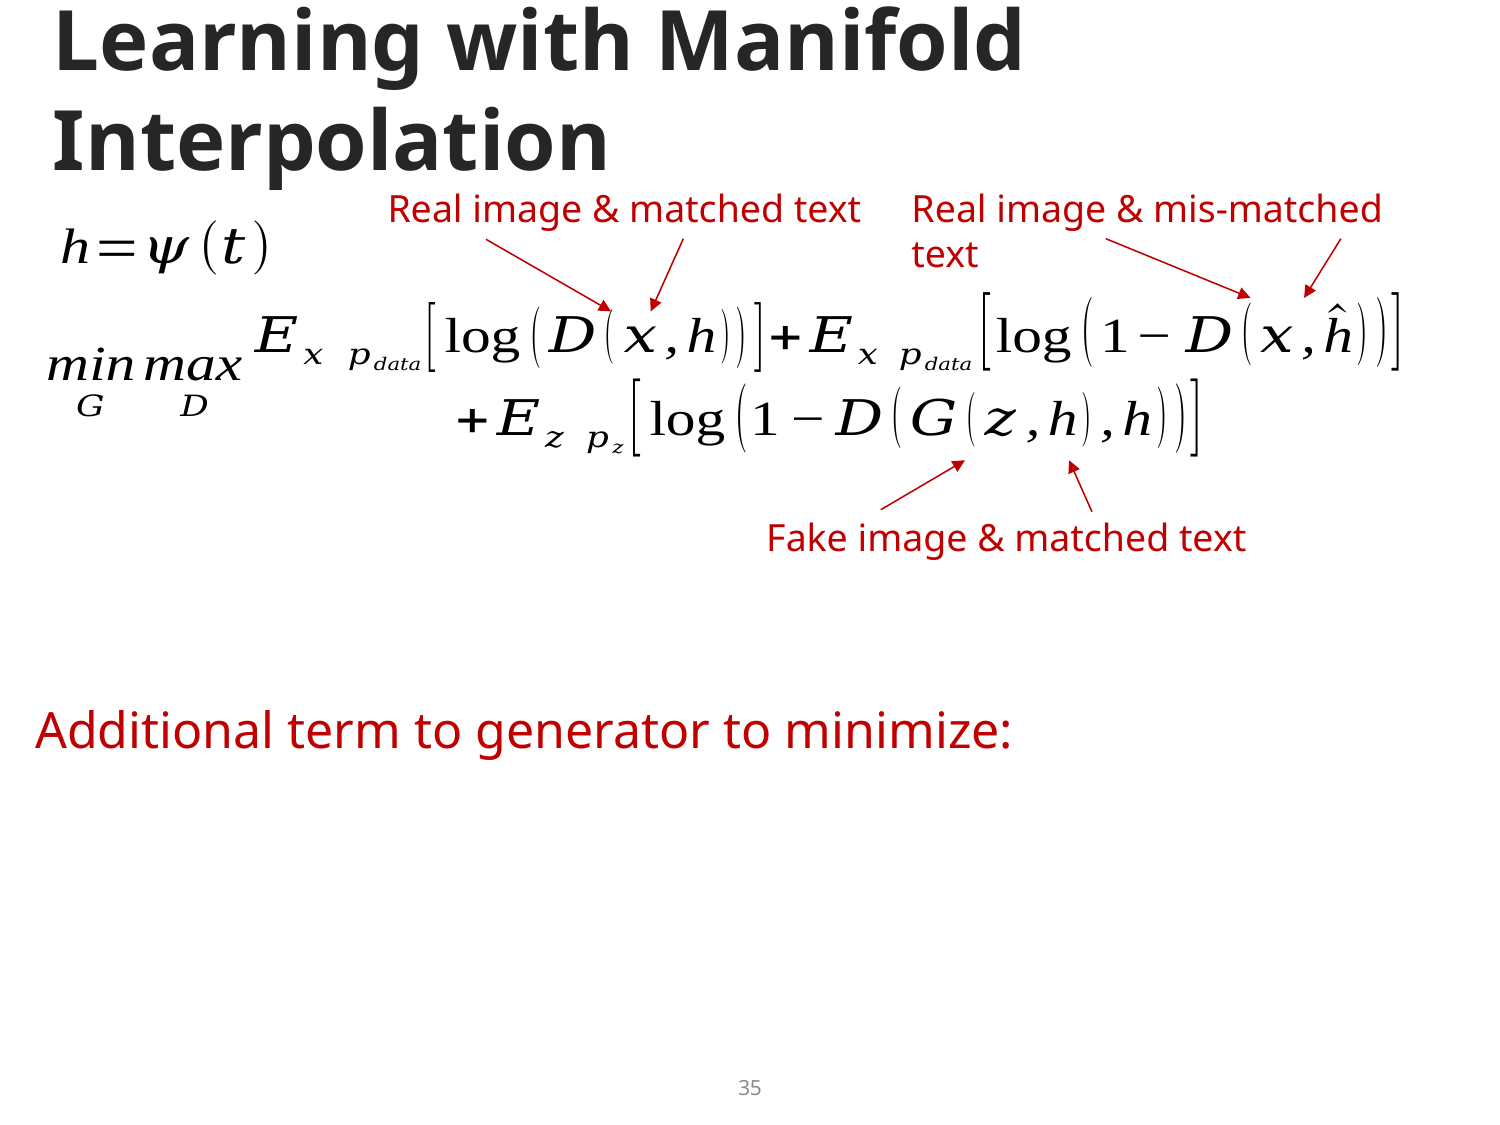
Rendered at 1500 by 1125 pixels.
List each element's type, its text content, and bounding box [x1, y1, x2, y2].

text_box Real image & matched text [372, 178, 896, 238]
text_box Real image & mis-matched text [896, 178, 1472, 283]
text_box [485, 238, 612, 312]
text_box Additional term to generator to minimize: [20, 690, 1034, 766]
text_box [650, 238, 684, 312]
title Learning with Manifold Interpolation [37, 41, 1462, 132]
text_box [1068, 460, 1093, 513]
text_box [1303, 238, 1341, 299]
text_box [1105, 238, 1251, 299]
slide_number 35 [575, 1058, 925, 1119]
text_box Fake image & matched text [751, 506, 1278, 567]
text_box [880, 460, 966, 510]
